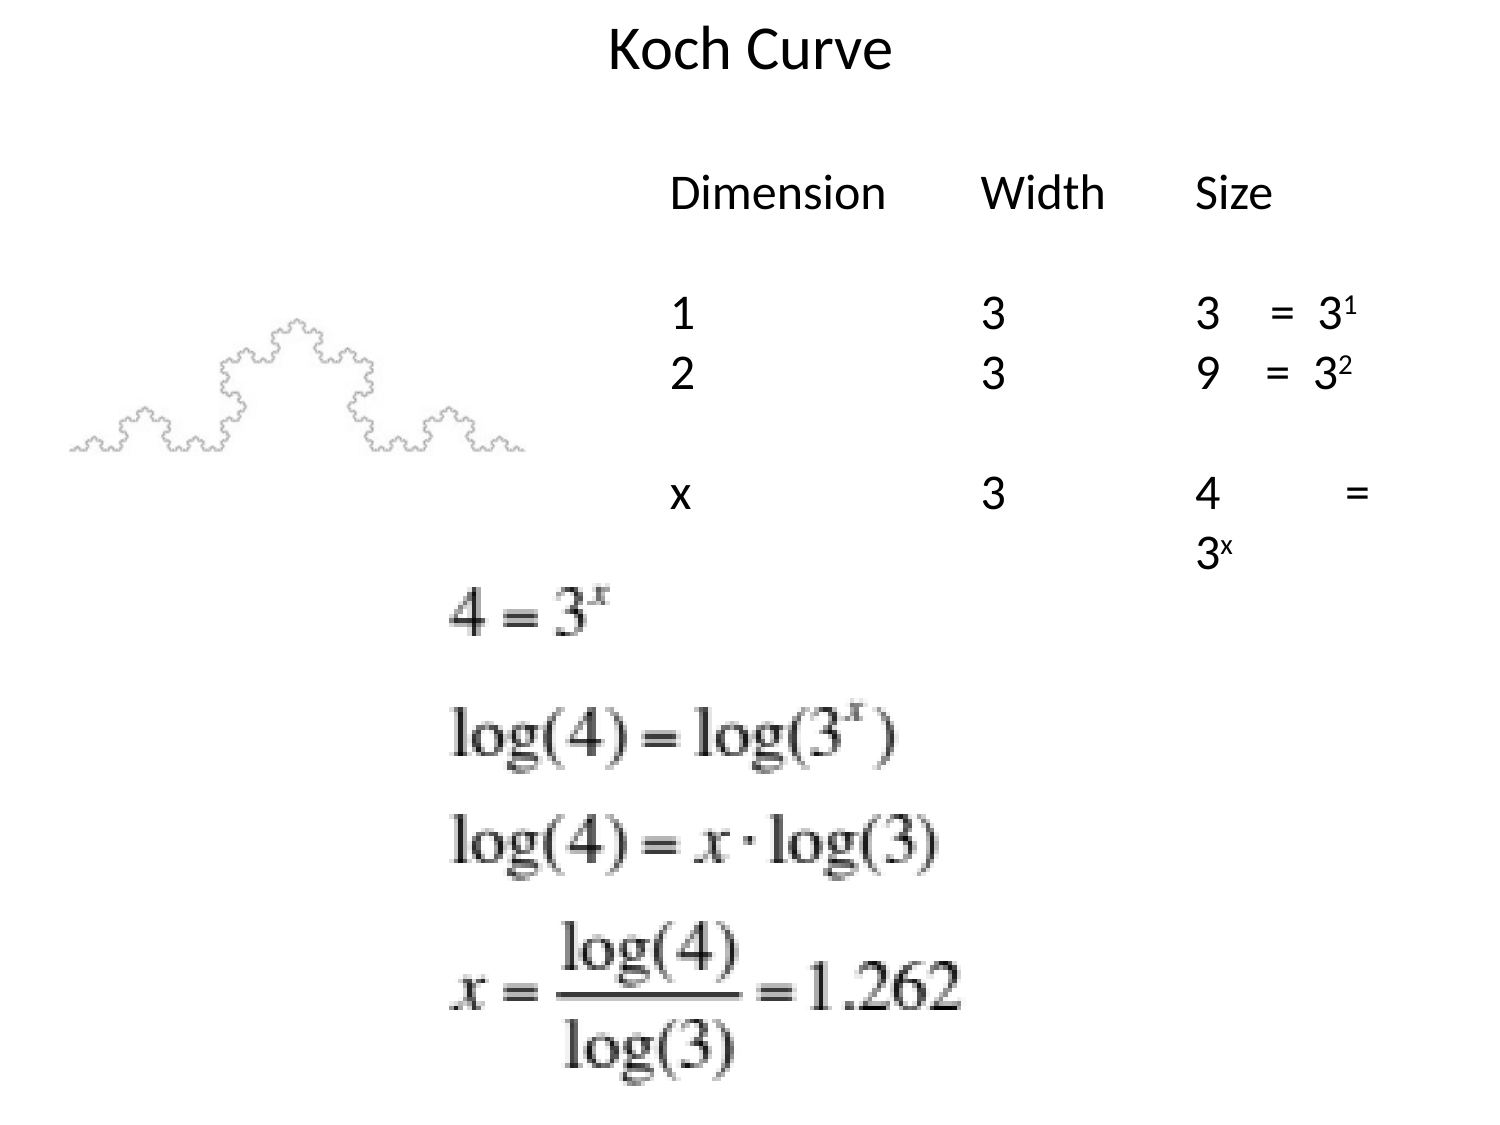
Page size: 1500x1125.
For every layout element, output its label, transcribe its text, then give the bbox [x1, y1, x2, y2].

picture [69, 318, 526, 1054]
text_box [441, 561, 966, 1087]
text_box Koch Curve [414, 0, 1089, 90]
text_box Dimension 1 2 x [655, 152, 911, 560]
text_box Width 3 3 3 [965, 152, 1180, 527]
text_box Size = 31 9 = 32 4 = 3x [1180, 152, 1410, 647]
